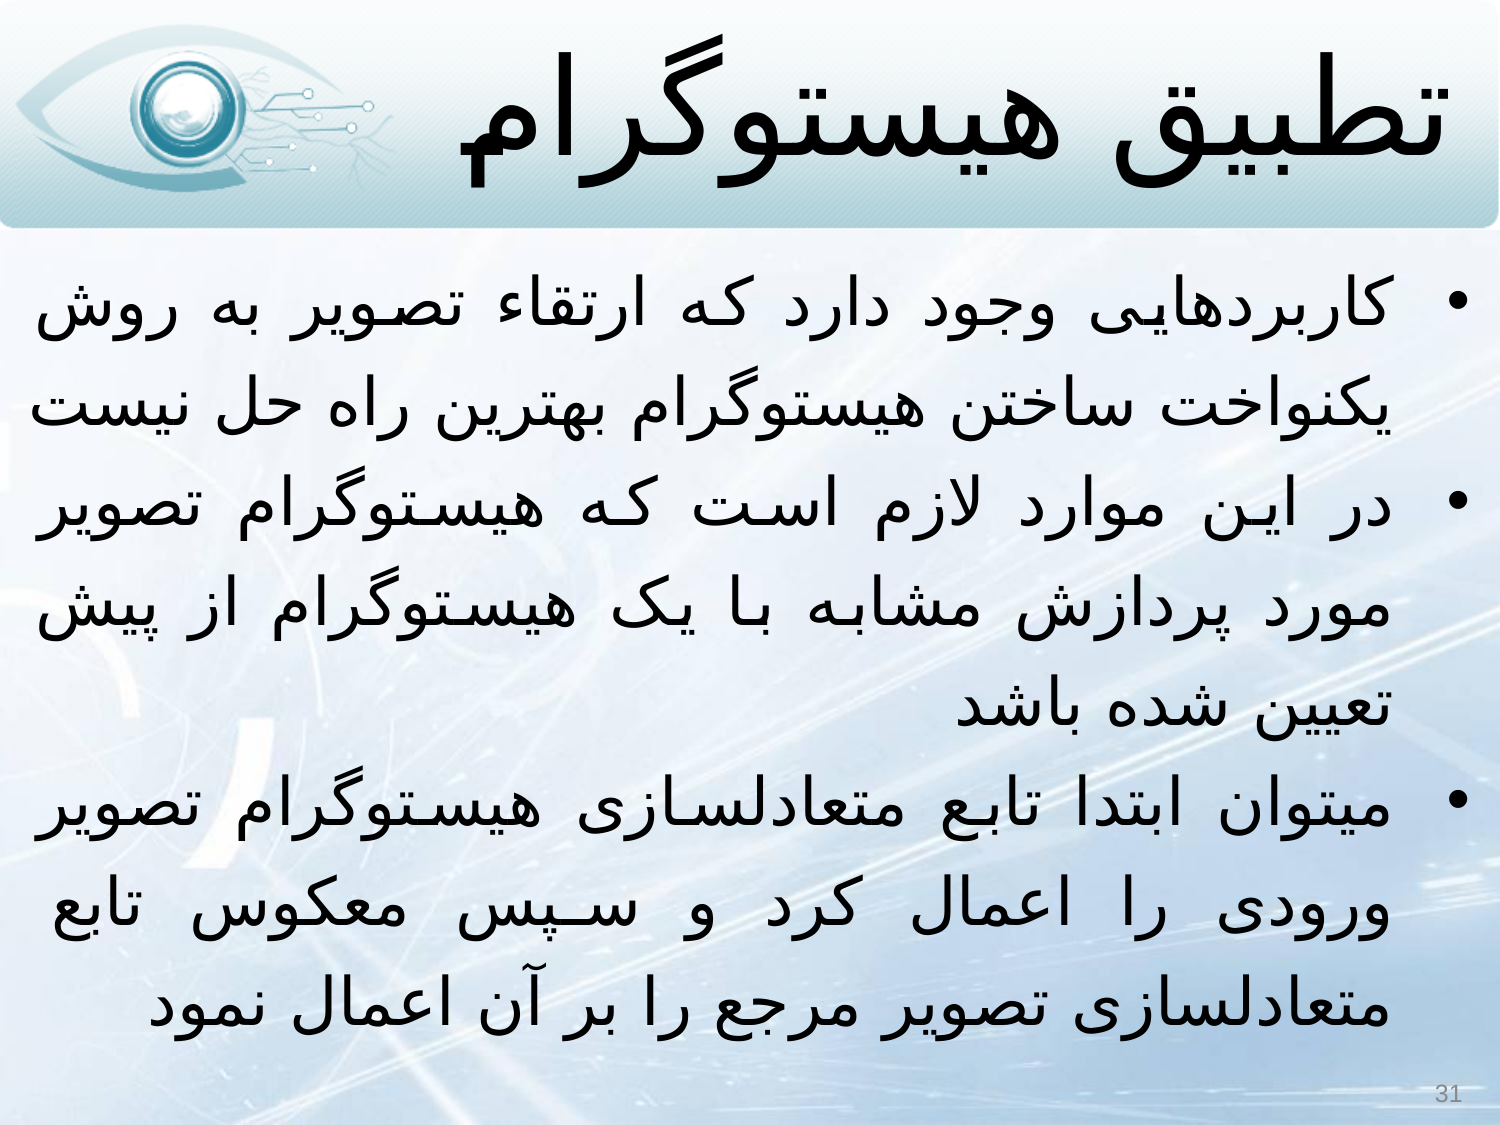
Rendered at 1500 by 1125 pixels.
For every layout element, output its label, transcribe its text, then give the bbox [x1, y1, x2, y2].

title تطبیق هیستوگرام [0, 7, 1500, 195]
text_box کاربردهایی وجود دارد که ارتقاء تصویر به روش یکنواخت ساختن هیستوگرام بهترین راه حل نیست در این موارد لازم است که هیستوگرام تصویر مورد پردازش مشابه با یک هیستوگرام از پیش تعیین شده باشد می‏توان ابتدا تابع متعادل‏سازی هیستوگرام تصویر ورودی را اعمال کرد و سپس معکوس تابع متعادل‏سازی تصویر مرجع را بر آن اعمال نمود [12, 231, 1485, 1046]
picture [0, 230, 1500, 1125]
slide_number 31 [1127, 1062, 1478, 1123]
